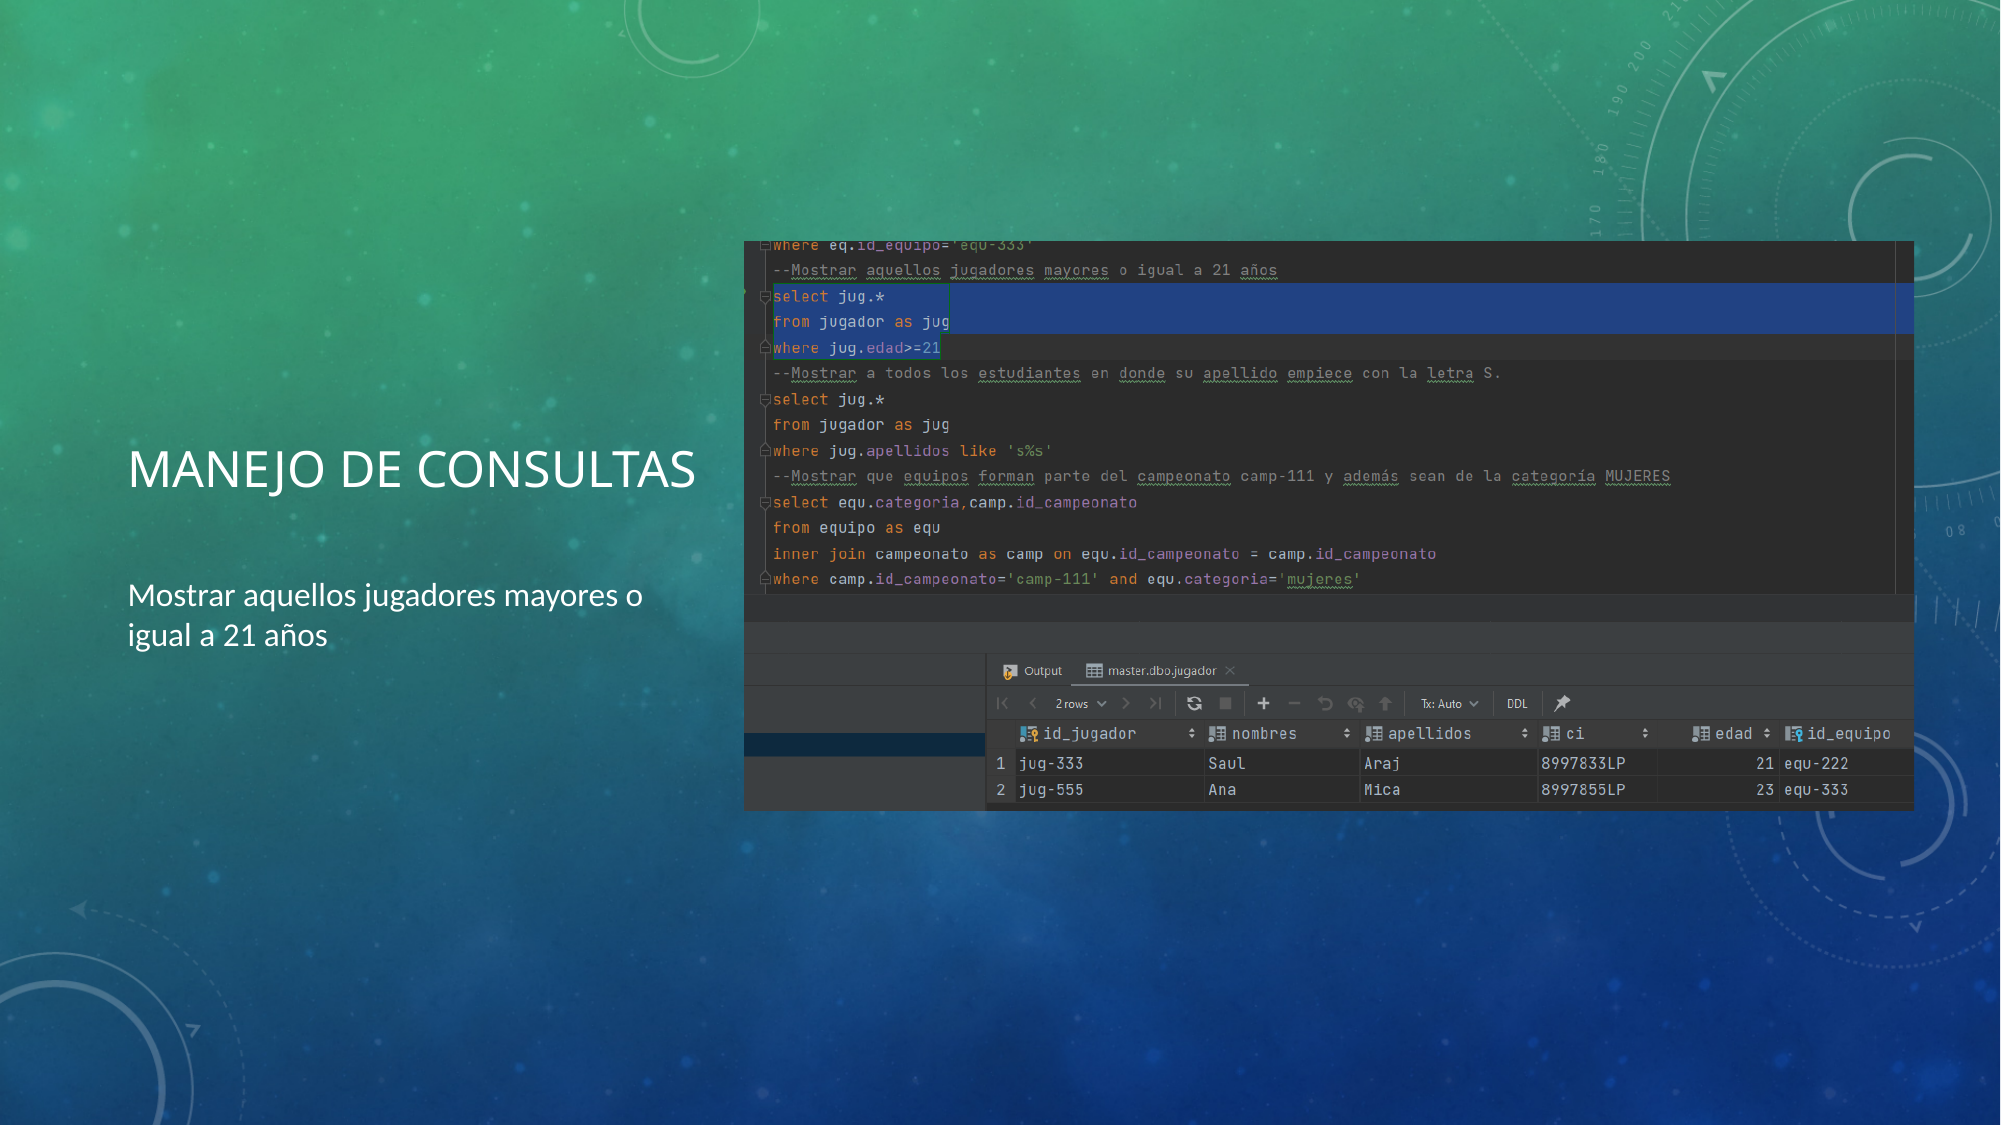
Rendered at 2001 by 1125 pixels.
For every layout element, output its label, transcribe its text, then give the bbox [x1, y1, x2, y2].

picture [0, 0, 2001, 1125]
title MANEJO DE CONSULTAS [112, 340, 717, 565]
list Mostrar aquellos jugadores mayores o igual a 21 años [112, 565, 717, 866]
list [743, 241, 1915, 811]
